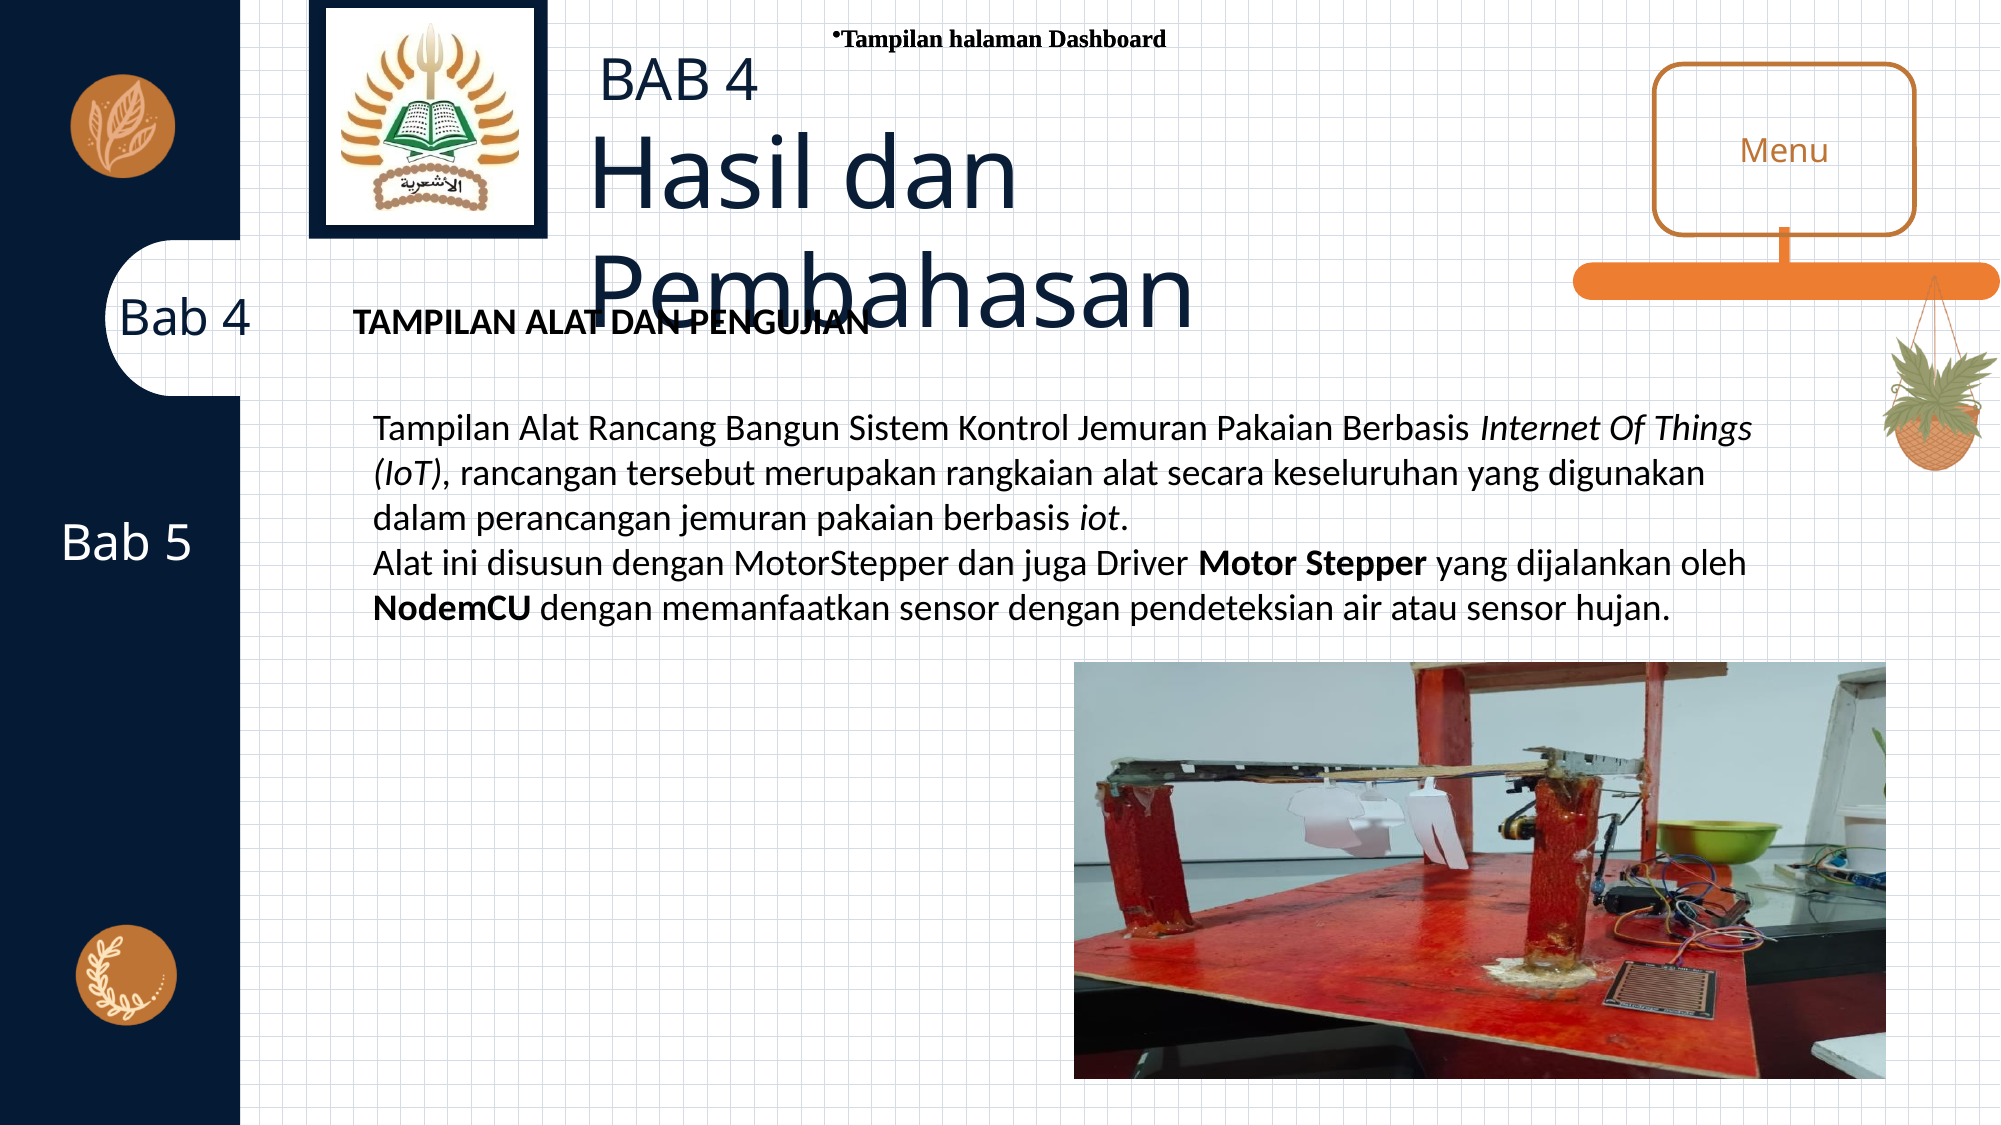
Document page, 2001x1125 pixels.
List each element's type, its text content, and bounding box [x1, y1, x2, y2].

text_box [1571, 261, 1804, 302]
text_box Menu [1656, 121, 1913, 177]
picture [340, 22, 520, 211]
text_box TAMPILAN ALAT DAN PENGUJIAN [338, 289, 886, 350]
text_box Tampilan halaman Dashboard [817, 15, 1183, 60]
picture [1804, 248, 2000, 519]
picture [67, 69, 180, 181]
picture [1074, 662, 1886, 1080]
text_box [1778, 236, 1791, 269]
text_box Bab 5 [7, 502, 246, 578]
text_box Bab 4 [63, 277, 307, 353]
picture [67, 922, 180, 1028]
text_box [1653, 63, 1916, 236]
text_box Hasil dan Pembahasan [571, 100, 1348, 356]
text_box [0, 0, 242, 1125]
text_box Tampilan Alat Rancang Bangun Sistem Kontrol Jemuran Pakaian Berbasis Internet Of Things (IoT), rancangan tersebut merupakan rangkaian alat secara keseluruhan yang digunakan dalam perancangan jemuran pakaian berbasis iot. Alat ini disusun dengan MotorStepper dan juga Driver Motor Stepper yang dijalankan oleh NodemCU dengan memanfaatkan sensor dengan pendeteksian air atau sensor hujan. [358, 395, 1771, 636]
text_box BAB 4 [583, 34, 822, 100]
text_box [308, 0, 549, 240]
